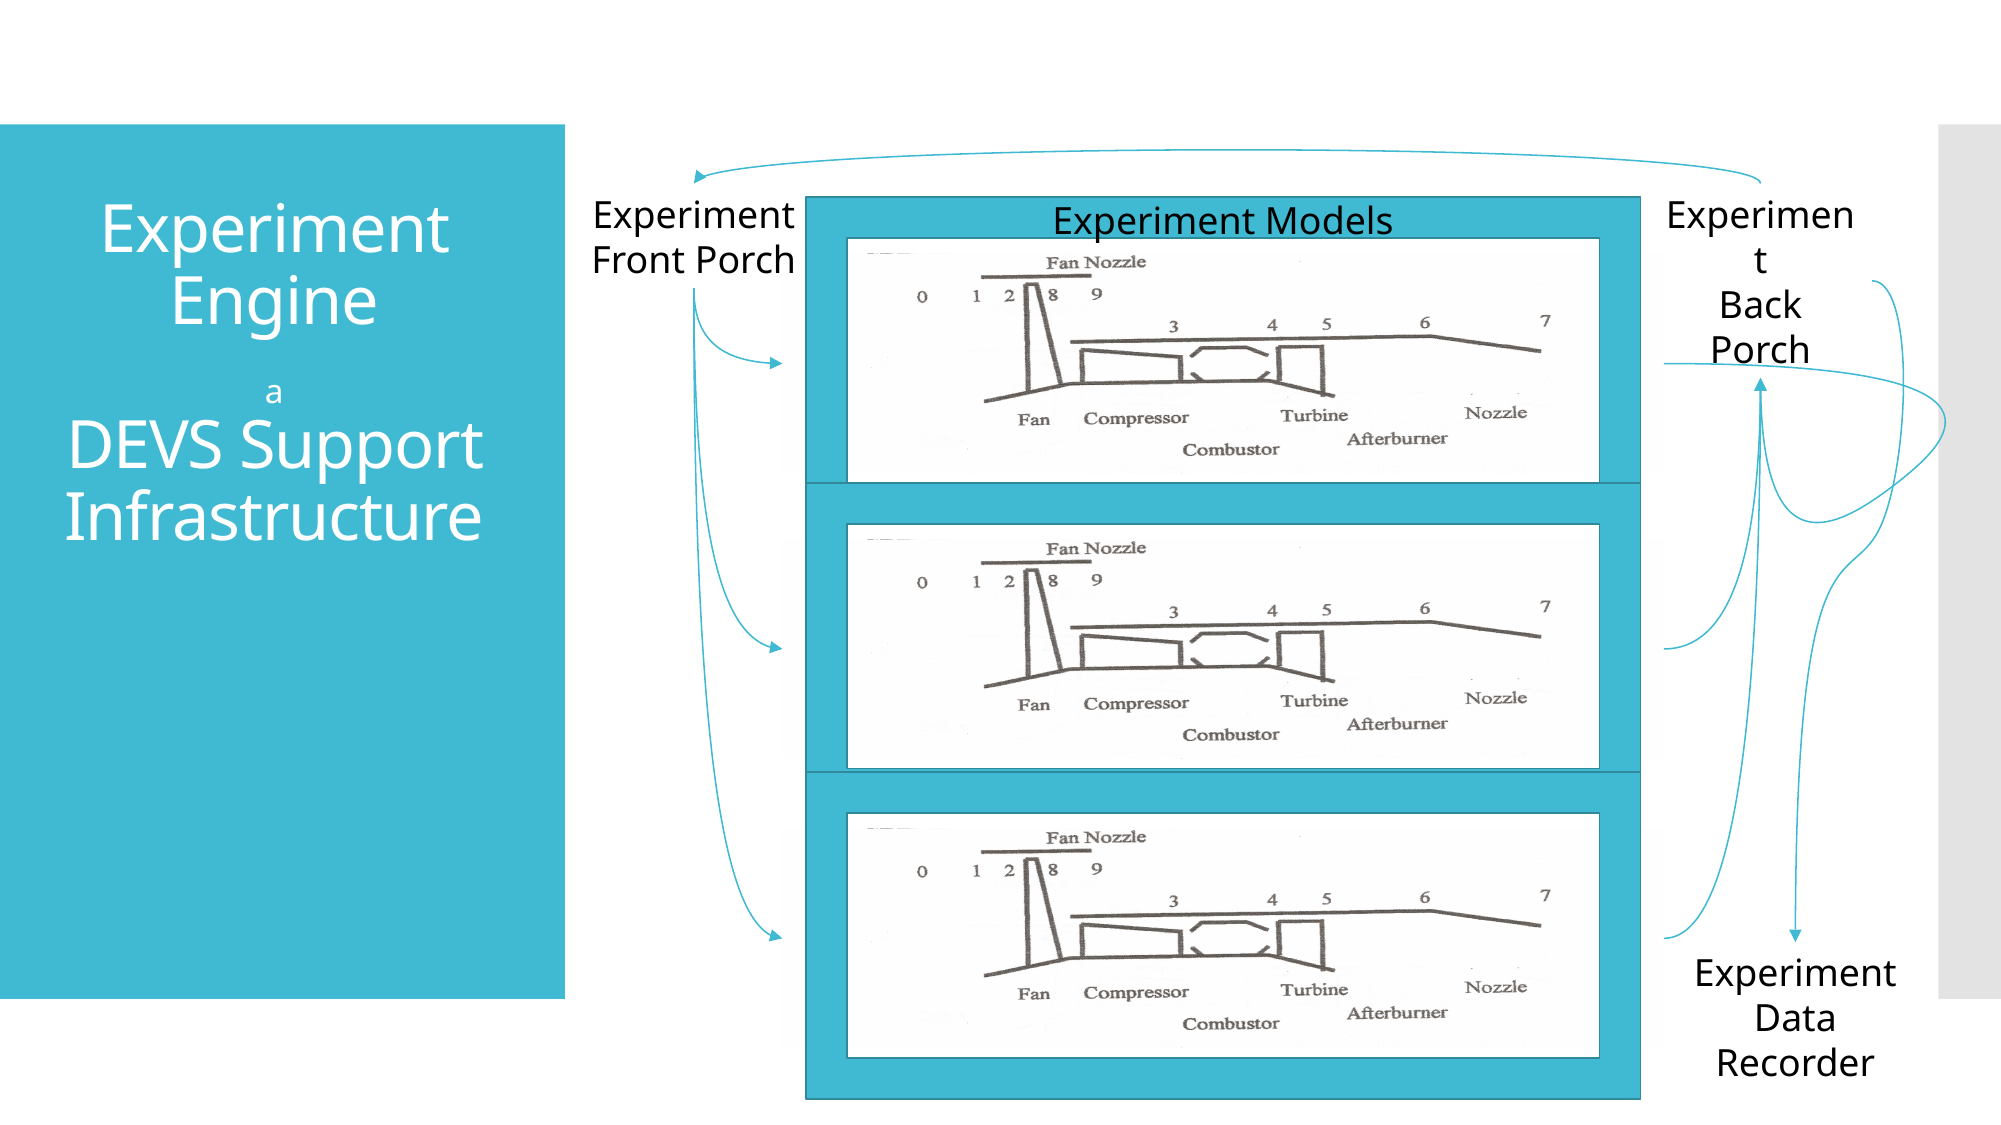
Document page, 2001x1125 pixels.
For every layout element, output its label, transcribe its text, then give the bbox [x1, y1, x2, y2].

text_box Experiment Models [1230, 189, 1641, 250]
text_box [558, 424, 919, 514]
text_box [700, 281, 776, 371]
text_box [805, 771, 1641, 828]
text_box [1795, 236, 1873, 943]
text_box Experiment Front Porch [573, 183, 815, 289]
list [782, 253, 1226, 474]
title Experiment Engine a DEVS Support Infrastructure [41, 187, 507, 578]
text_box [805, 1049, 1641, 1100]
picture [782, 828, 1665, 1049]
text_box [1599, 474, 1641, 482]
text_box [1226, 0, 1230, 539]
text_box Experiment Data Recorder [1663, 941, 1927, 1092]
text_box [1230, 482, 1641, 539]
text_box Experiment Back Porch [1648, 183, 1873, 366]
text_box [413, 569, 1063, 659]
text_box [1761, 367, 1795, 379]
text_box [805, 482, 1226, 539]
picture [782, 539, 1663, 759]
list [1230, 253, 1665, 474]
text_box Experiment Models [805, 189, 1226, 250]
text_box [1663, 289, 1761, 939]
text_box [805, 759, 1641, 771]
